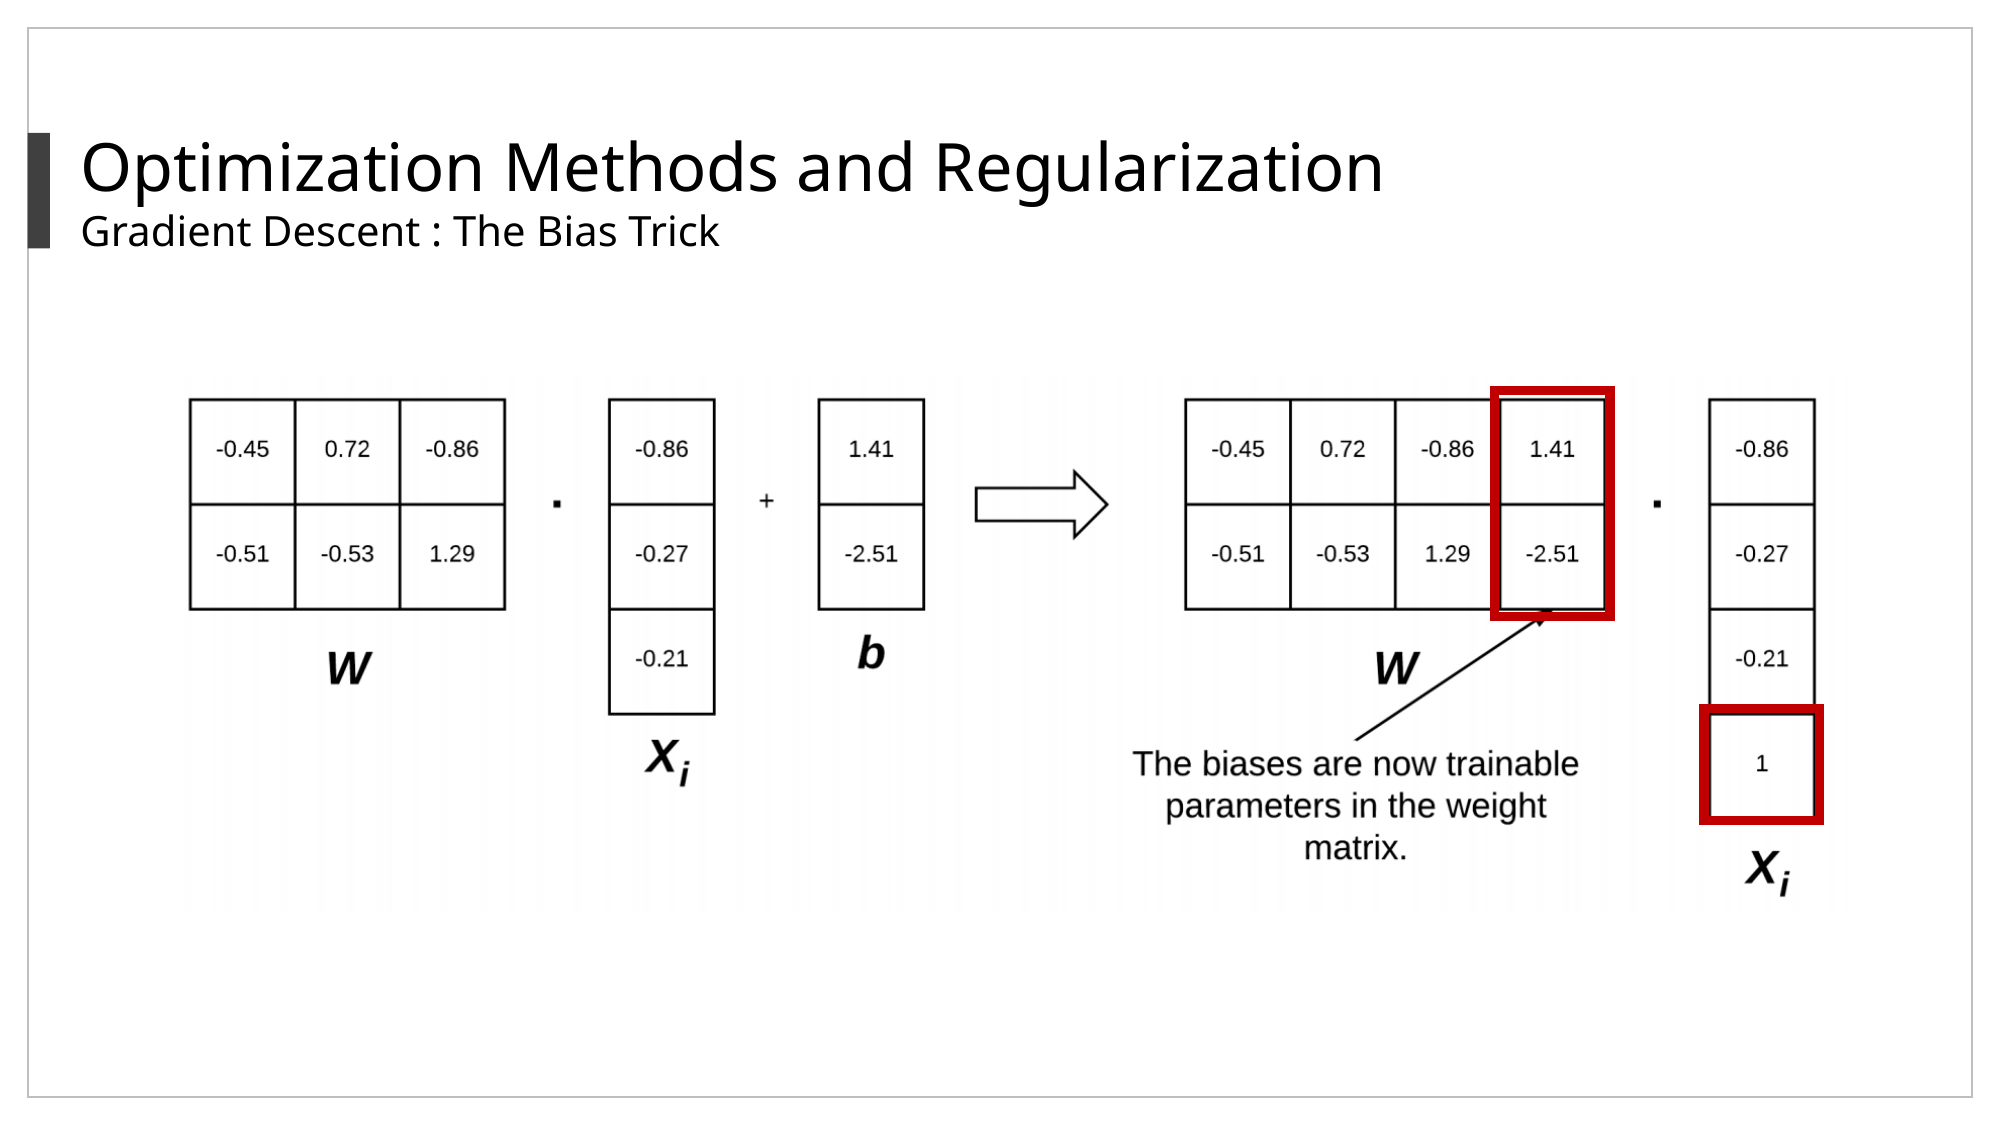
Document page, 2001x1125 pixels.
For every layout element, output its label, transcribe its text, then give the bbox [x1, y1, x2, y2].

picture [149, 353, 1851, 934]
text_box Optimization Methods and Regularization Gradient Descent : The Bias Trick [65, 117, 1419, 263]
text_box [27, 27, 1973, 1098]
text_box [27, 132, 51, 249]
